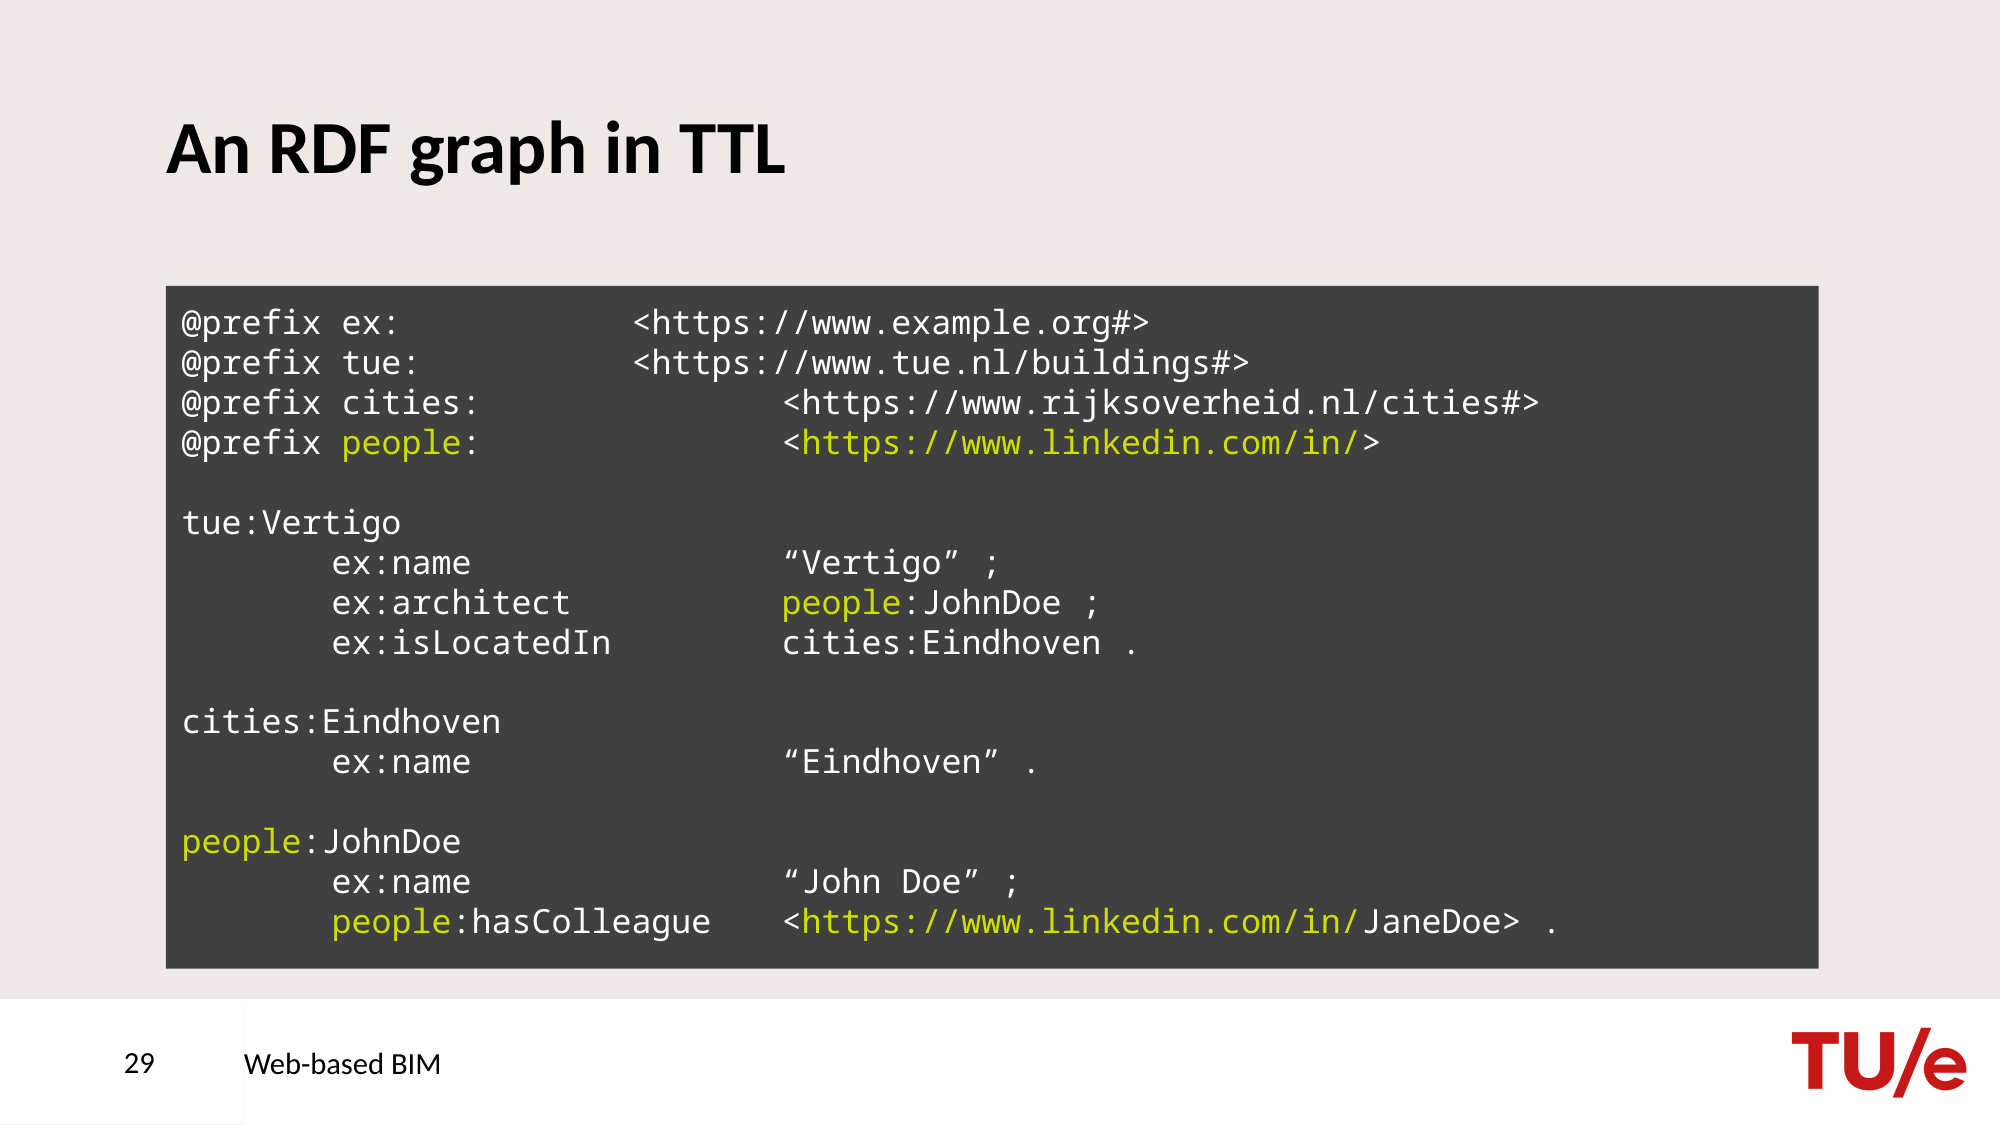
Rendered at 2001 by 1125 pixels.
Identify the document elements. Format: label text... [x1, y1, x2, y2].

picture [1784, 999, 2000, 1125]
slide_number 29 [0, 999, 244, 1125]
footer Web-based BIM [244, 999, 1784, 1125]
list @prefix ex: <https://www.example.org#> @prefix tue: <https://www.tue.nl/buildings#> @prefix cities: <https://www.rijksoverheid.nl/cities#> @prefix people: <https://www.linkedin.com/in/> tue:Vertigo ex:name “Vertigo” ; ex:architect people:JohnDoe ; ex:isLocatedIn cities:Eindhoven . cities:Eindhoven ex:name “Eindhoven” . people:JohnDoe ex:name “John Doe” ; people:hasColleague <https://www.linkedin.com/in/JaneDoe> . [165, 285, 1819, 969]
title An RDF graph in TTL [165, 113, 1819, 232]
